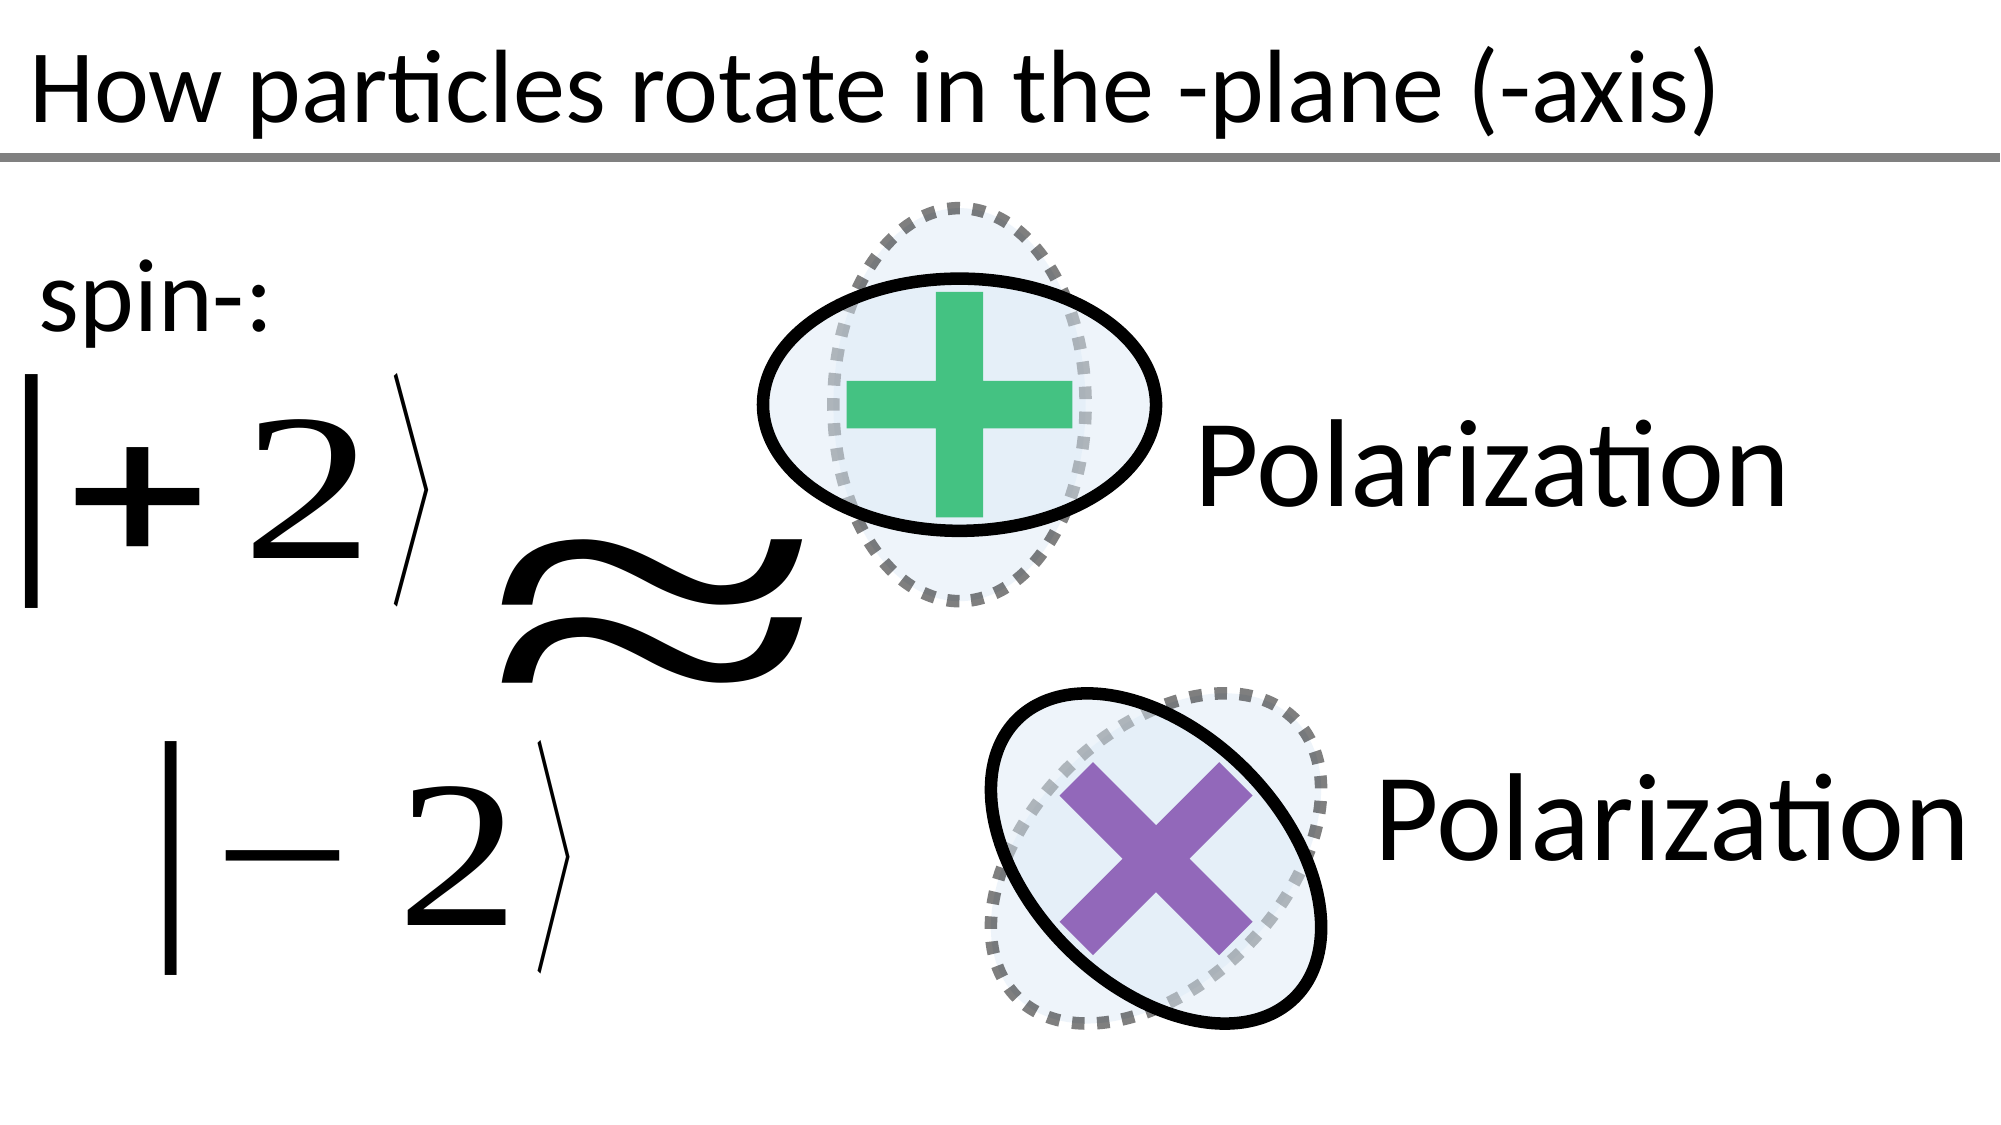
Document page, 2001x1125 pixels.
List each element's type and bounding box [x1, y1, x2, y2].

text_box [959, 661, 1353, 1055]
text_box [762, 208, 1157, 602]
